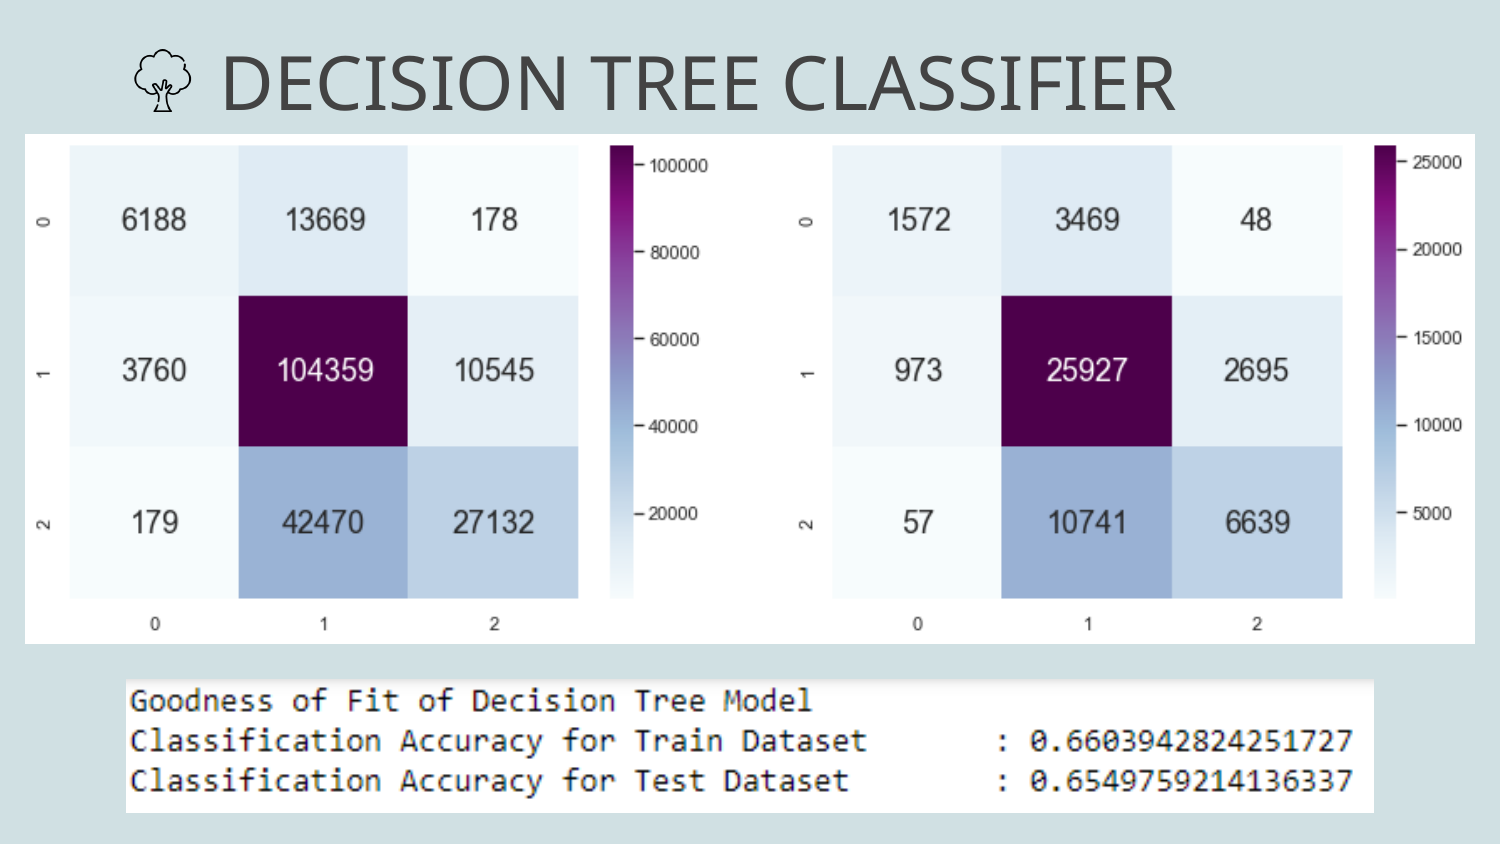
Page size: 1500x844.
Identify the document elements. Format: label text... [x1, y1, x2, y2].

picture [126, 679, 1374, 813]
picture [25, 133, 1475, 645]
picture [131, 49, 194, 112]
text_box DECISION TREE CLASSIFIER [204, 20, 1451, 132]
